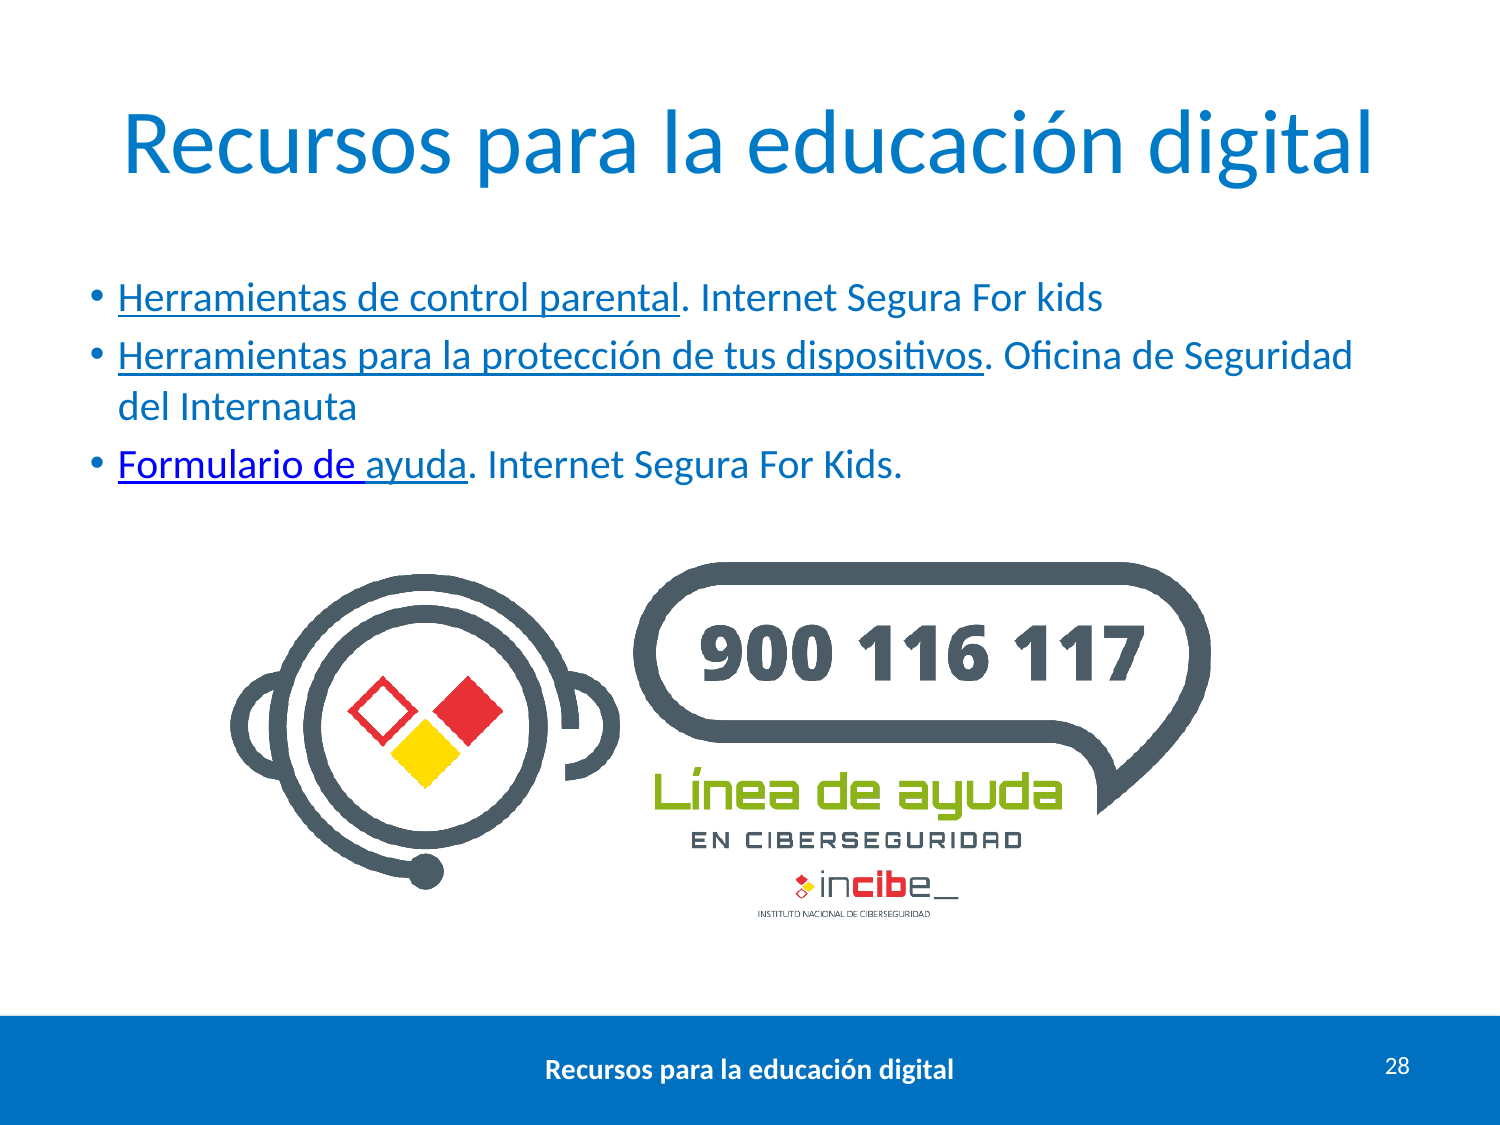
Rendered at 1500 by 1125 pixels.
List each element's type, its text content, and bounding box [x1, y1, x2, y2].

picture [229, 562, 1211, 918]
title Recursos para la educación digital [75, 42, 1425, 231]
list Herramientas de control parental. Internet Segura For kids Herramientas para la protección de tus dispositivos. Oficina de Seguridad del Internauta Formulario de ayuda. Internet Segura For Kids. [75, 262, 1425, 1005]
slide_number 28 [1305, 1042, 1425, 1103]
footer Recursos para la educación digital [253, 1042, 1247, 1103]
